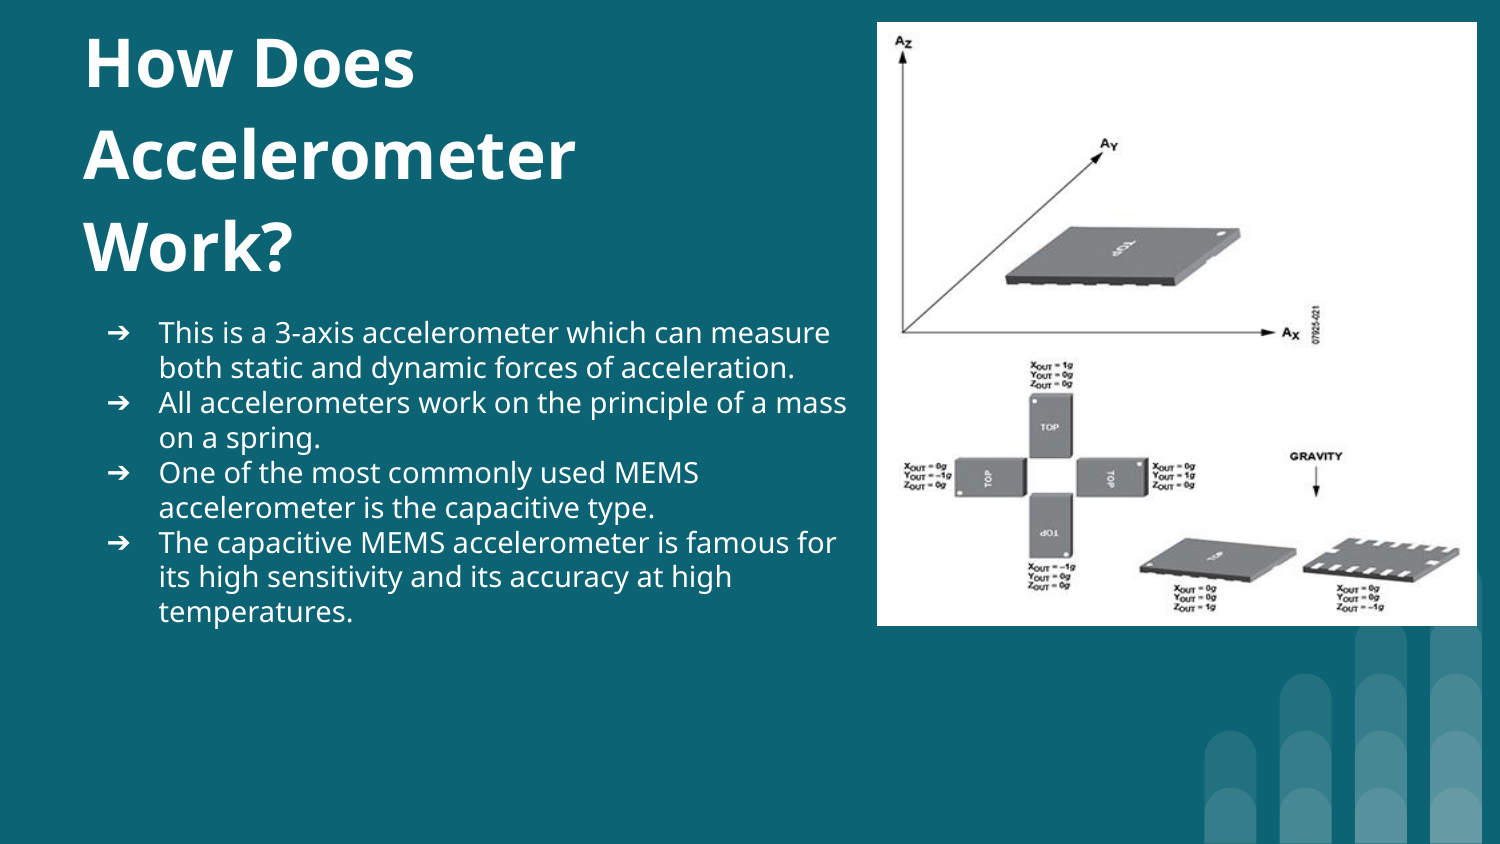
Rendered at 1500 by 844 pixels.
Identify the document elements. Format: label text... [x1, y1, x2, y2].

title How Does Accelerometer Work? [68, 0, 767, 299]
subtitle This is a 3-axis accelerometer which can measure both static and dynamic forces of acceleration. All accelerometers work on the principle of a mass on a spring. One of the most commonly used MEMS accelerometer is the capacitive type. The capacitive MEMS accelerometer is famous for its high sensitivity and its accuracy at high temperatures. [68, 299, 885, 819]
picture [876, 22, 1477, 626]
